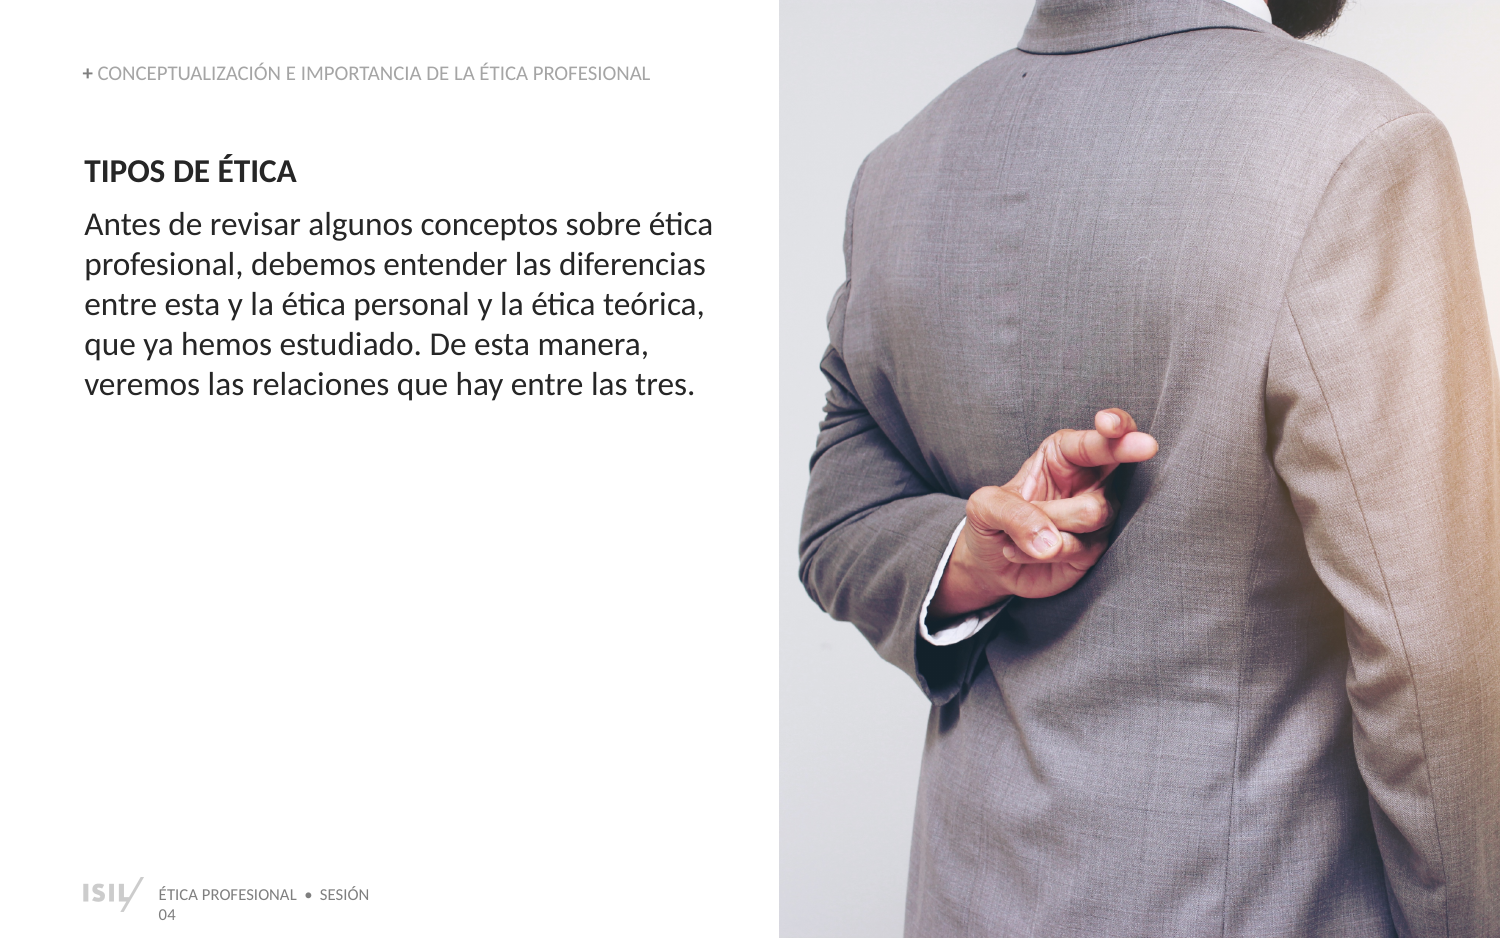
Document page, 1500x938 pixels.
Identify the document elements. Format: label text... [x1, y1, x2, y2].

text_box TIPOS DE ÉTICA Antes de revisar algunos conceptos sobre ética profesional, debemos entender las diferencias entre esta y la ética personal y la ética teórica, que ya hemos estudiado. De esta manera, veremos las relaciones que hay entre las tres. [82, 149, 721, 402]
picture [779, 0, 1500, 938]
text_box + CONCEPTUALIZACIÓN E IMPORTANCIA DE LA ÉTICA PROFESIONAL [82, 62, 774, 85]
